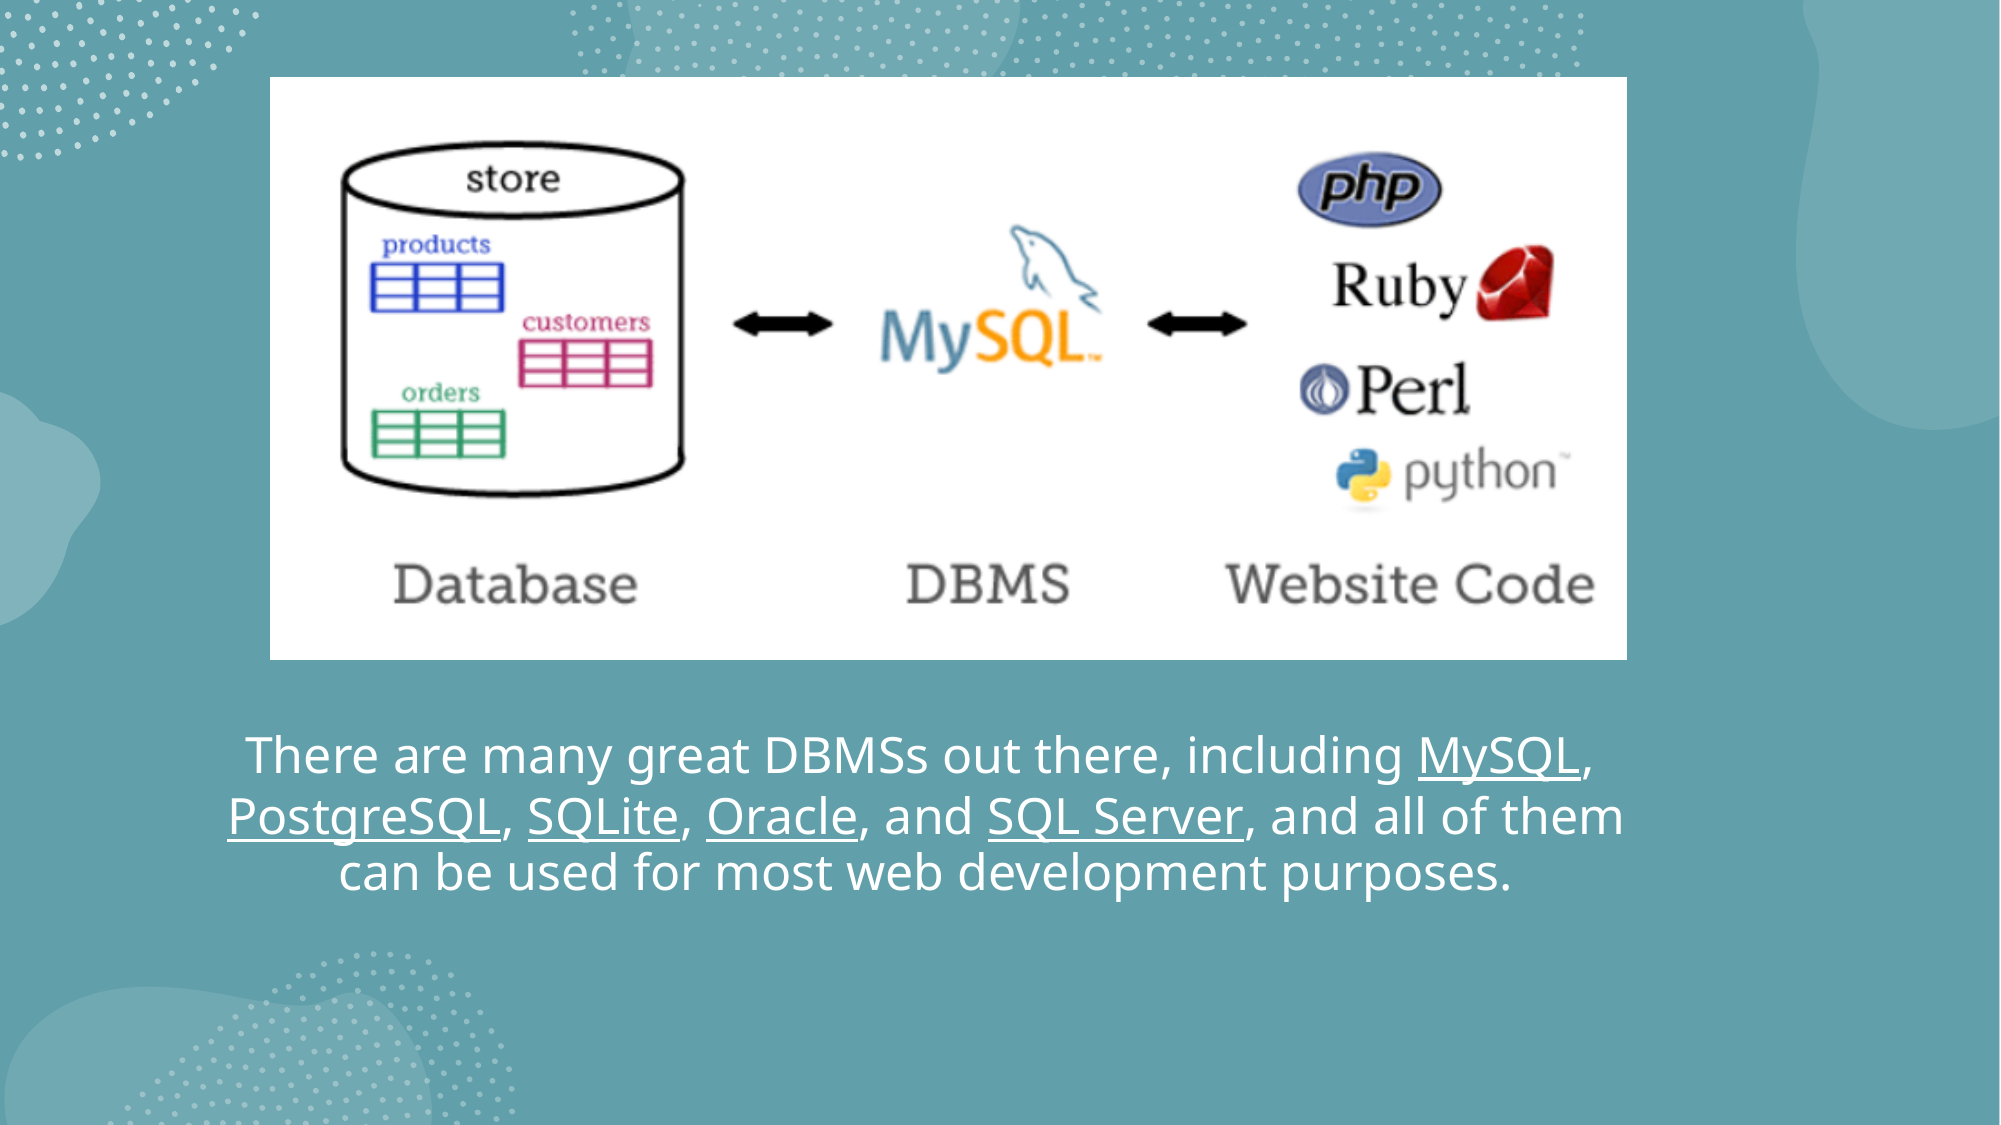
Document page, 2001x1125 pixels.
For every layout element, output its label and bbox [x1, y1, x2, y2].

text_box [0, 0, 2000, 1125]
picture [270, 77, 1627, 660]
